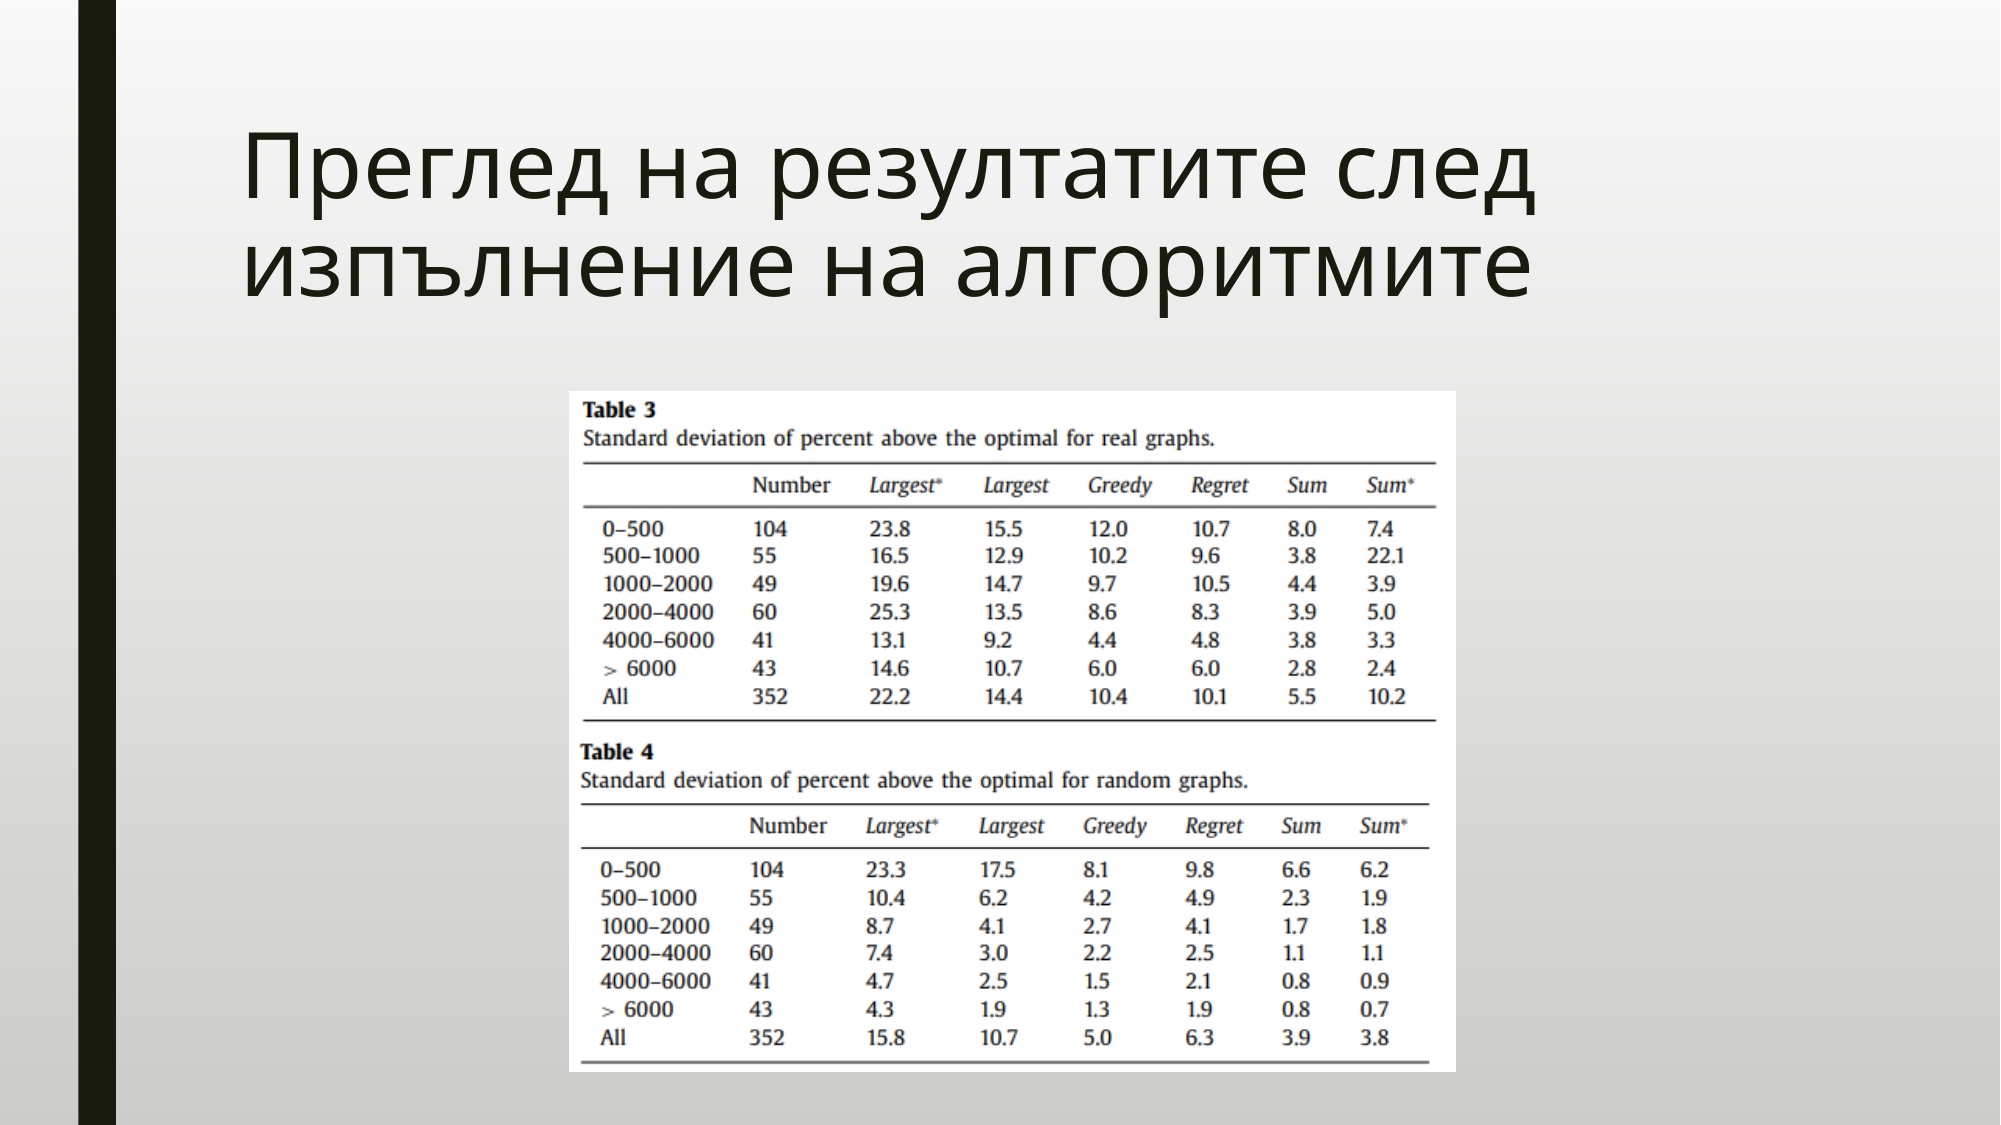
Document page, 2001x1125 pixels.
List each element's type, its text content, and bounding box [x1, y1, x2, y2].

picture [569, 733, 1456, 1072]
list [569, 391, 1456, 733]
title Преглед на резултатите след изпълнение на алгоритмите [225, 112, 1800, 357]
